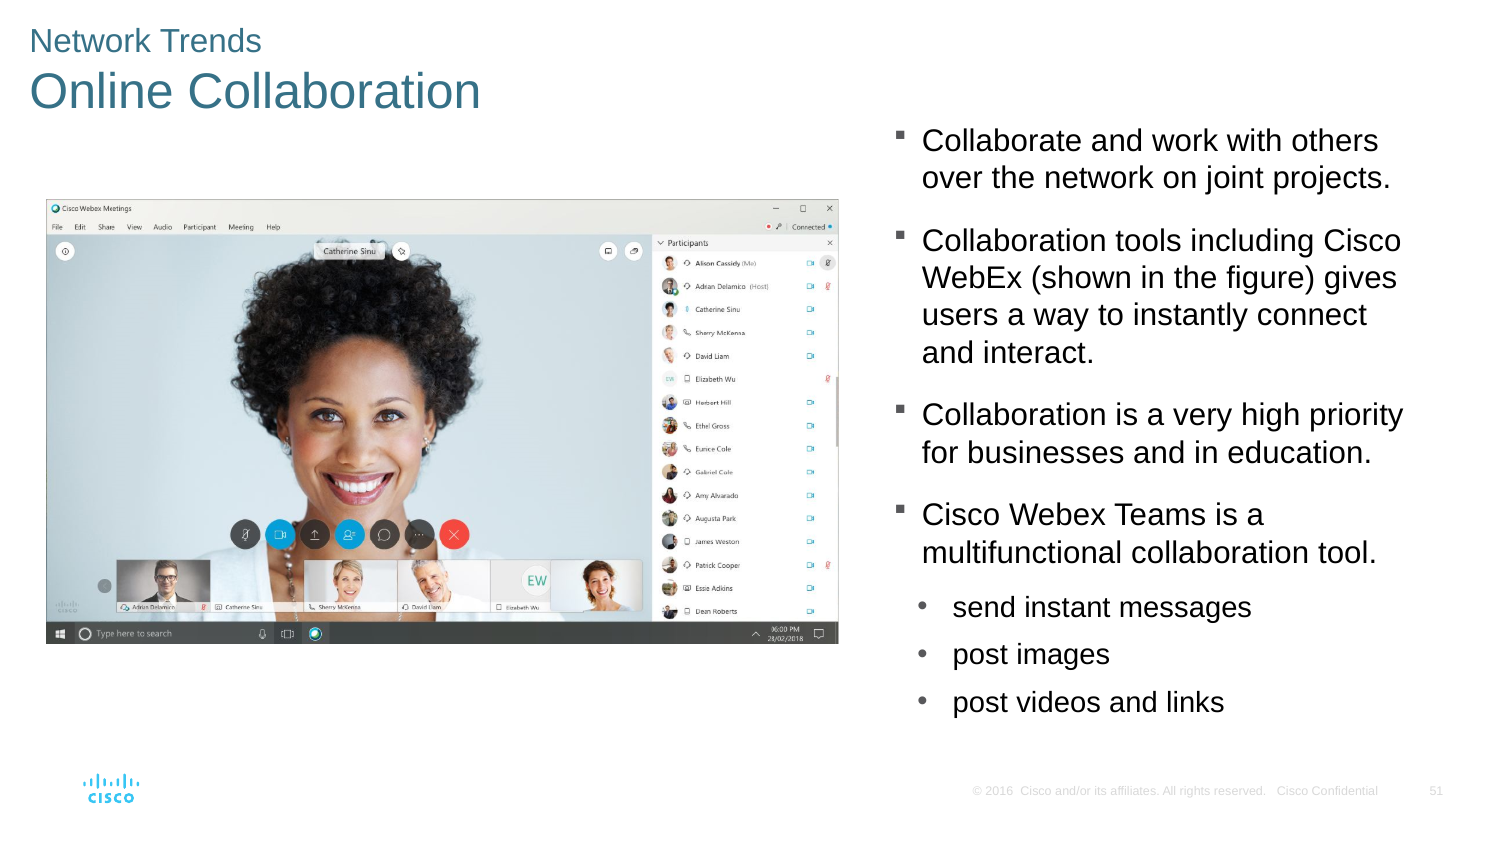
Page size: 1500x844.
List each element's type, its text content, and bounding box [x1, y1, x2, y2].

picture [44, 196, 839, 644]
list Collaborate and work with others over the network on joint projects. Collaboration tools including Cisco WebEx (shown in the figure) gives users a way to instantly connect and interact. Collaboration is a very high priority for businesses and in education. Cisco Webex Teams is a multifunctional collaboration tool. send instant messages post images post videos and links [878, 112, 1458, 729]
title Network Trends Online Collaboration [14, 6, 772, 131]
